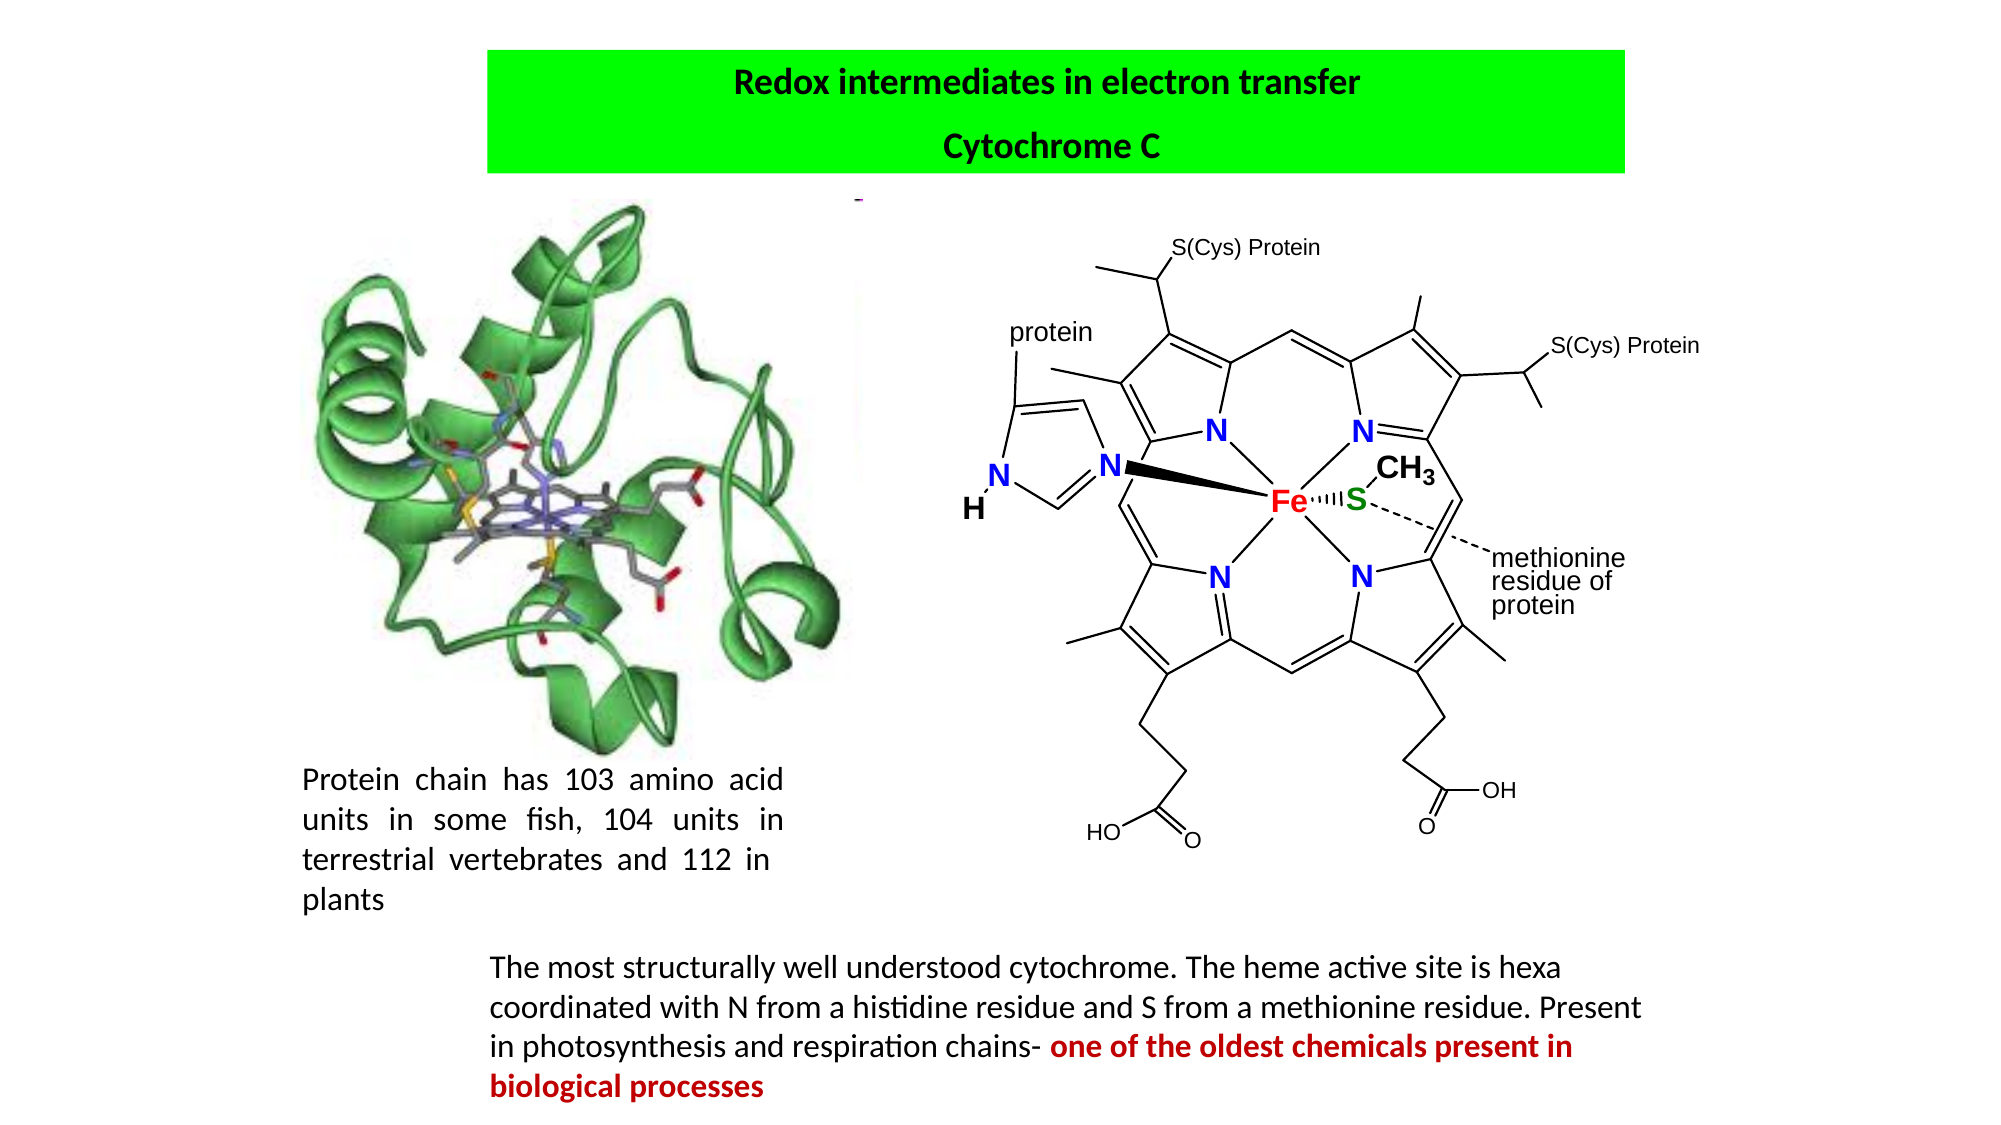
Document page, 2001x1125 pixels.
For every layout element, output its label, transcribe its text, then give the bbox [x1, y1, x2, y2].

text_box The most structurally well understood cytochrome. The heme active site is hexa coordinated with N from a histidine residue and S from a methionine residue. Present in photosynthesis and respiration chains- one of the oldest chemicals present in biological processes [474, 937, 1663, 1112]
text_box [962, 237, 1700, 849]
text_box Protein chain has 103 amino acid units in some fish, 104 units in terrestrial vertebrates and 112 in plants [287, 749, 800, 925]
text_box Redox intermediates in electron transfer Cytochrome C [487, 49, 1625, 174]
picture [299, 199, 863, 763]
